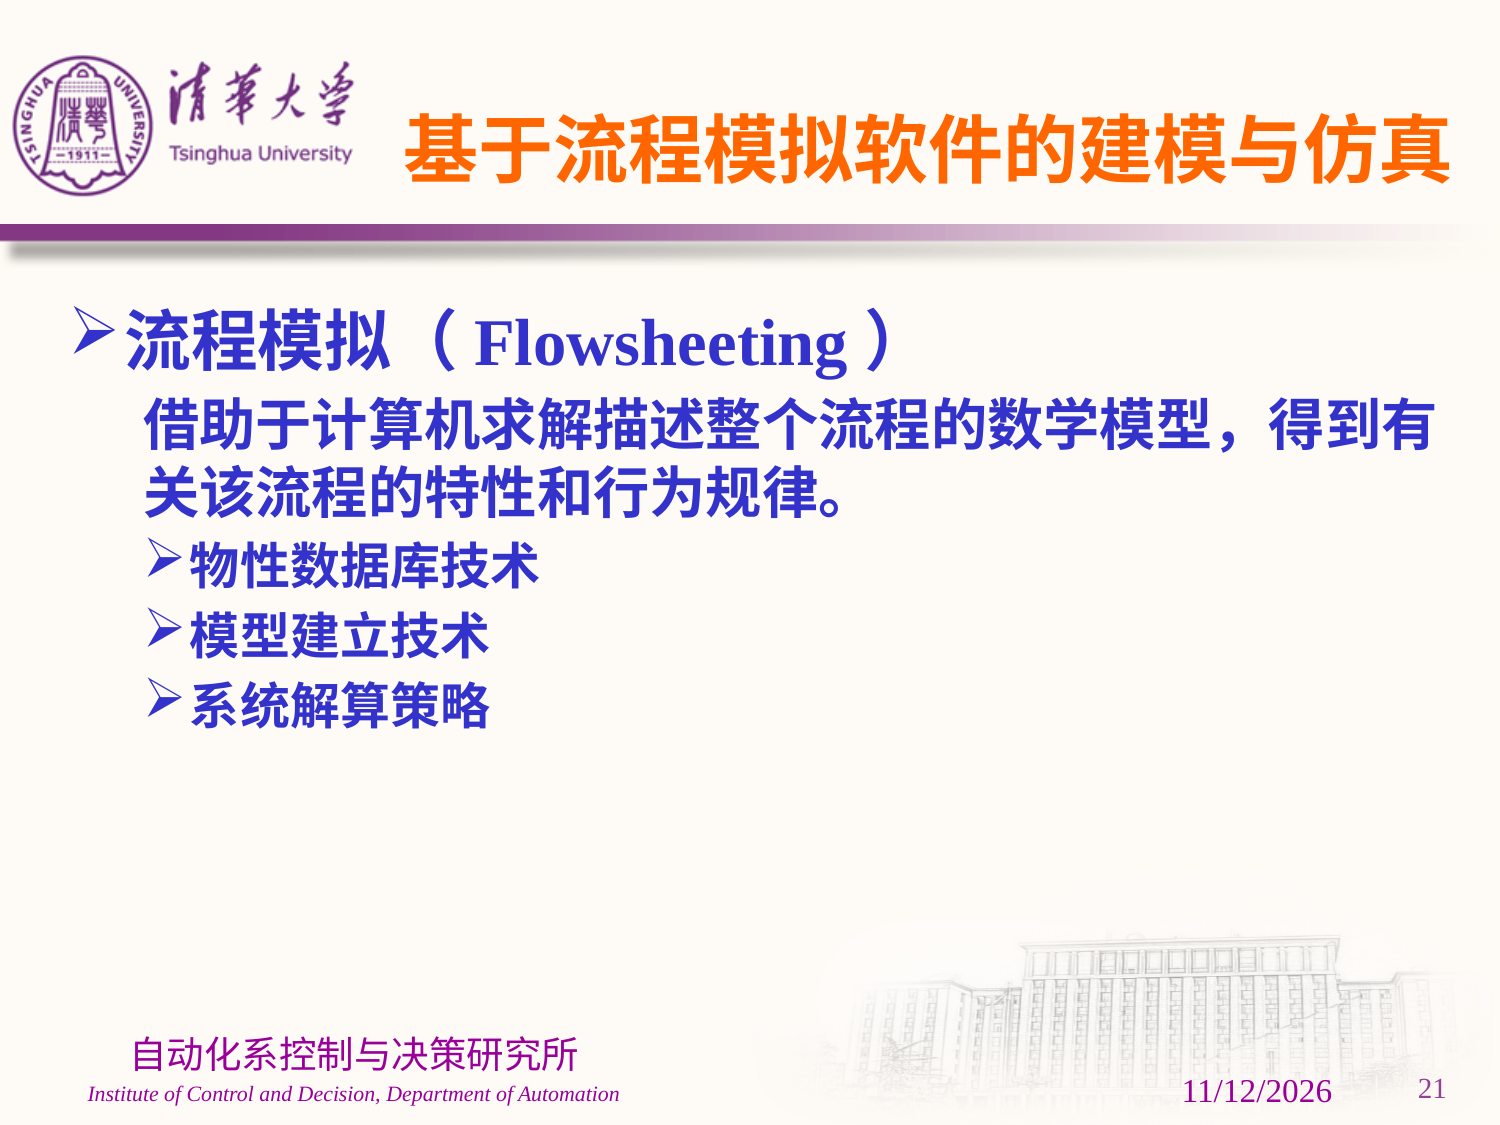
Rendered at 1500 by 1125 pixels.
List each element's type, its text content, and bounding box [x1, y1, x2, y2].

slide_number 21 [1352, 1061, 1463, 1118]
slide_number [1163, 1061, 1351, 1118]
list 流程模拟（Flowsheeting） 借助于计算机求解描述整个流程的数学模型，得到有关该流程的特性和行为规律。 物性数据库技术 模型建立技术 系统解算策略 [53, 290, 1454, 941]
picture [0, 224, 1500, 268]
picture [11, 54, 361, 198]
title 基于流程模拟软件的建模与仿真 [372, 66, 1485, 229]
